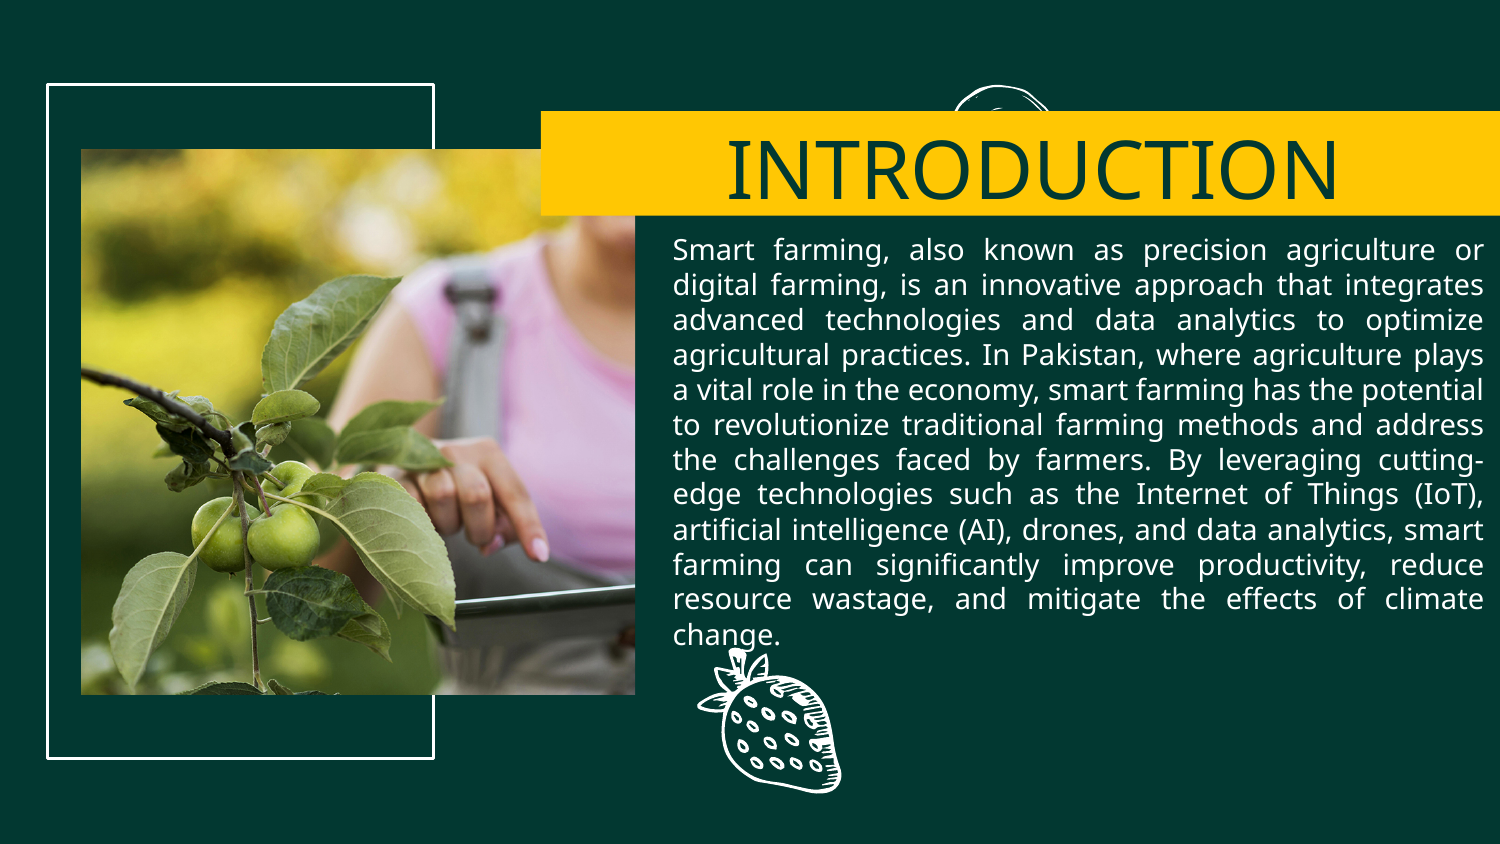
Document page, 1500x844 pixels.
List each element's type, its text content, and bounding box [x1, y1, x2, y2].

title INTRODUCTION [657, 95, 1358, 231]
subtitle Smart farming, also known as precision agriculture or digital farming, is an innovative approach that integrates advanced technologies and data analytics to optimize agricultural practices. In Pakistan, where agriculture plays a vital role in the economy, smart farming has the potential to revolutionize traditional farming methods and address the challenges faced by farmers. By leveraging cutting-edge technologies such as the Internet of Things (IoT), artificial intelligence (AI), drones, and data analytics, smart farming can significantly improve productivity, reduce resource wastage, and mitigate the effects of climate change. [657, 216, 1500, 628]
text_box [47, 84, 434, 759]
picture [80, 149, 636, 695]
text_box [540, 111, 657, 216]
text_box [1358, 111, 1500, 216]
